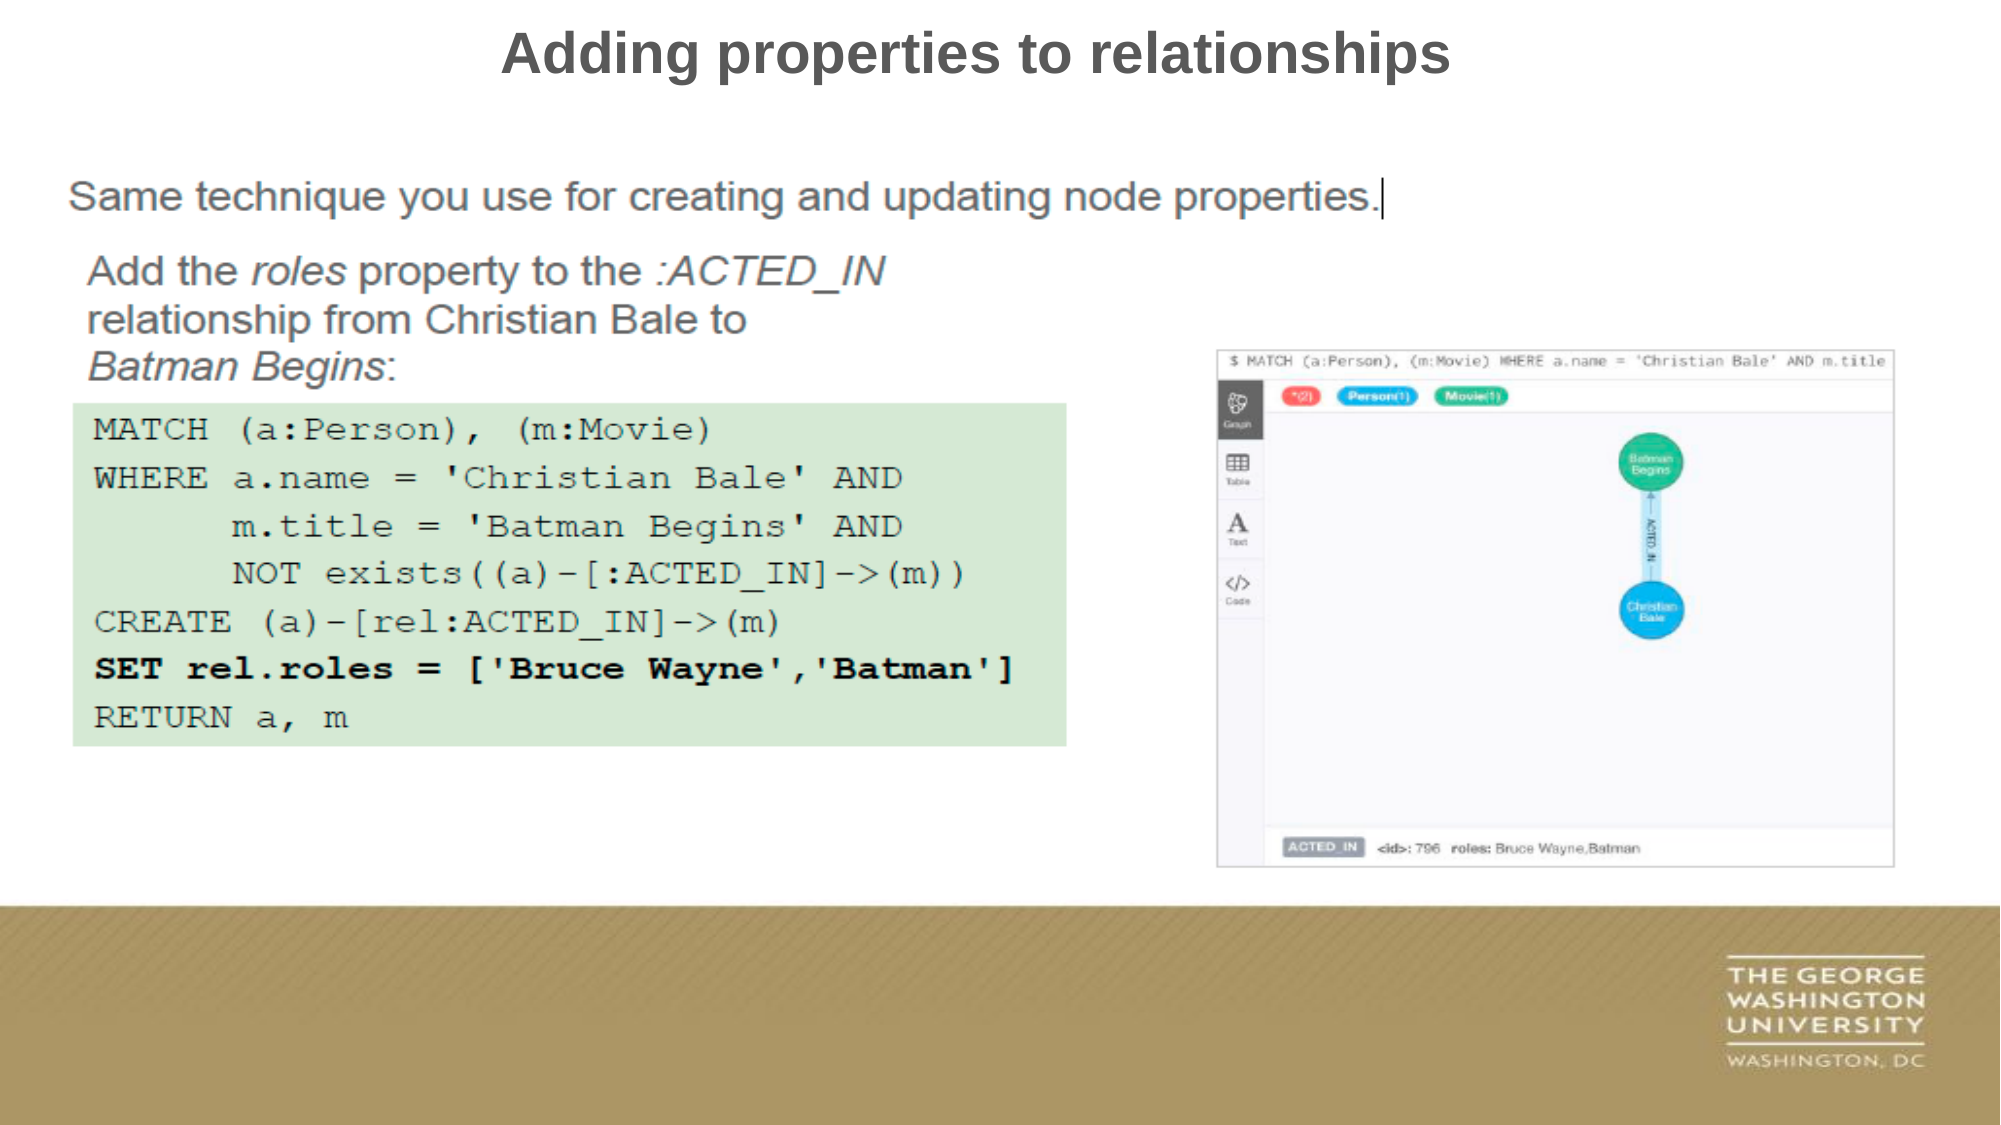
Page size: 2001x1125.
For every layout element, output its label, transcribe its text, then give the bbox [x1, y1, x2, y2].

title Adding properties to relationships [197, 7, 1773, 157]
picture [0, 0, 2000, 1125]
